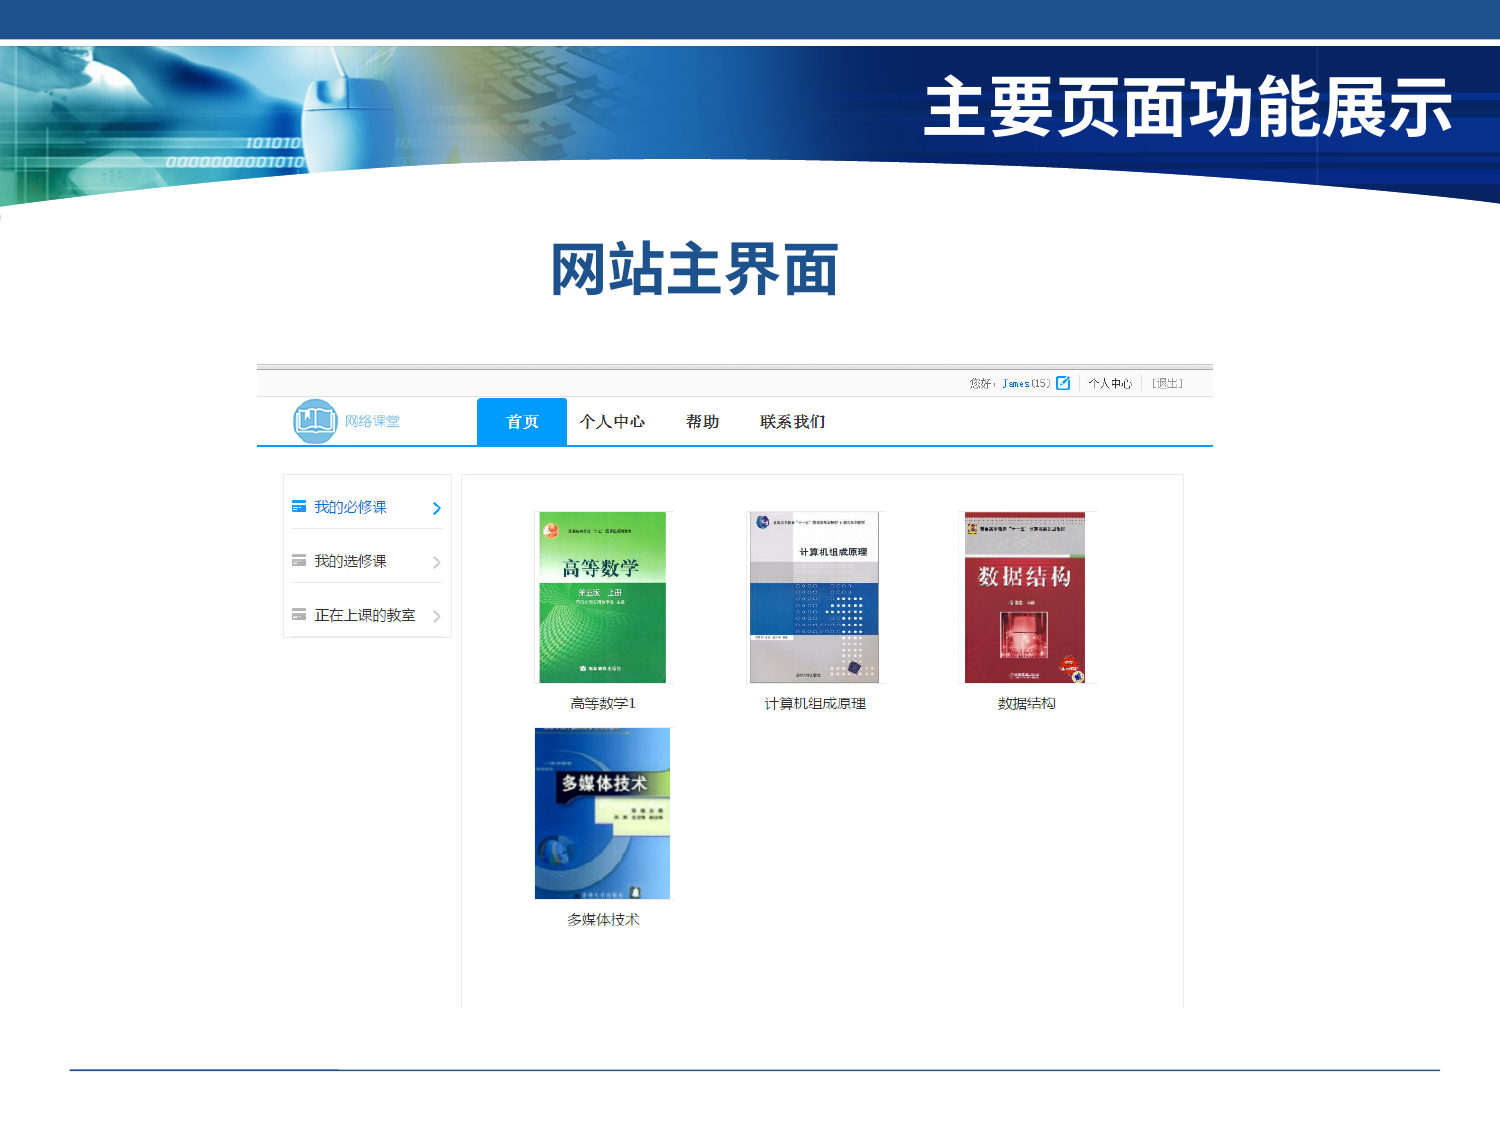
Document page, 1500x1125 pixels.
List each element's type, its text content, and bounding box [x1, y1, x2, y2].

title 主要页面功能展示 [182, 54, 1471, 155]
text_box 网站主界面 [480, 224, 910, 328]
picture [0, 46, 1500, 206]
picture [257, 361, 1213, 1008]
